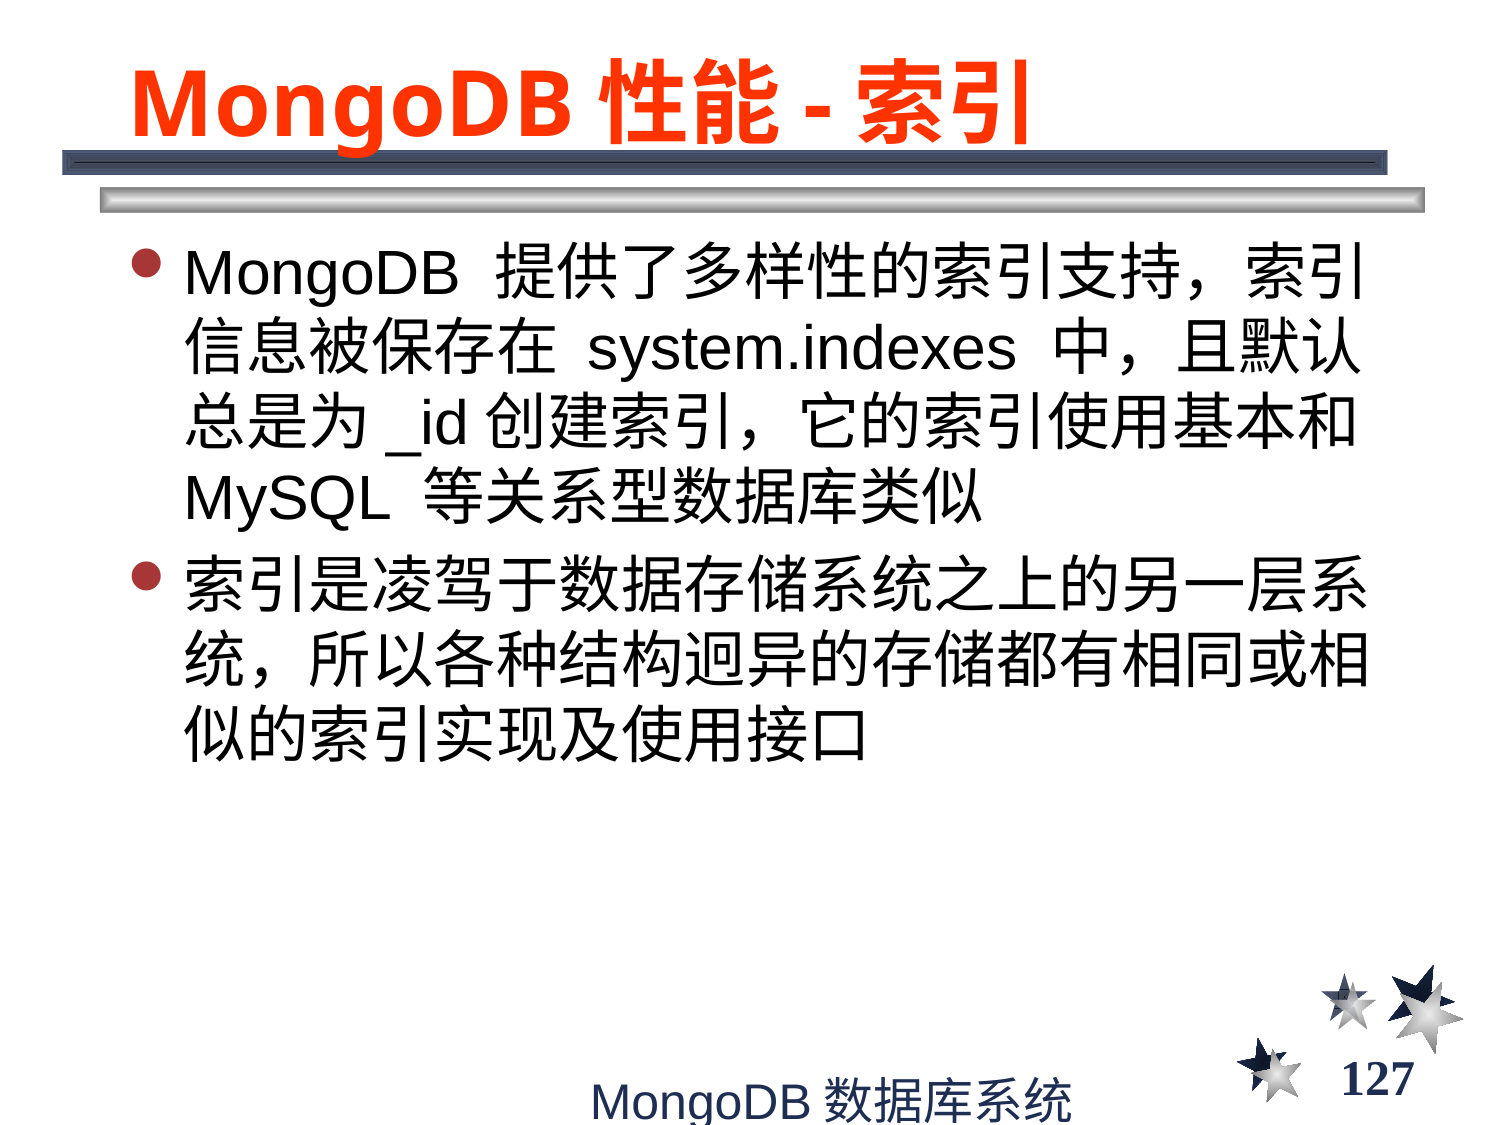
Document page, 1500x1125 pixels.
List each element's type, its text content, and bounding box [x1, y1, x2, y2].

footer MongoDB数据库系统 [575, 1062, 1188, 1113]
list MongoDB 提供了多样性的索引支持，索引信息被保存在 system.indexes 中，且默认总是为_id创建索引，它的索引使用基本和 MySQL 等关系型数据库类似 索引是凌驾于数据存储系统之上的另一层系统，所以各种结构迥异的存储都有相同或相似的索引实现及使用接口 [112, 224, 1388, 1025]
slide_number 127 [1324, 1049, 1489, 1101]
title MongoDB性能-索引 [112, 24, 1388, 163]
